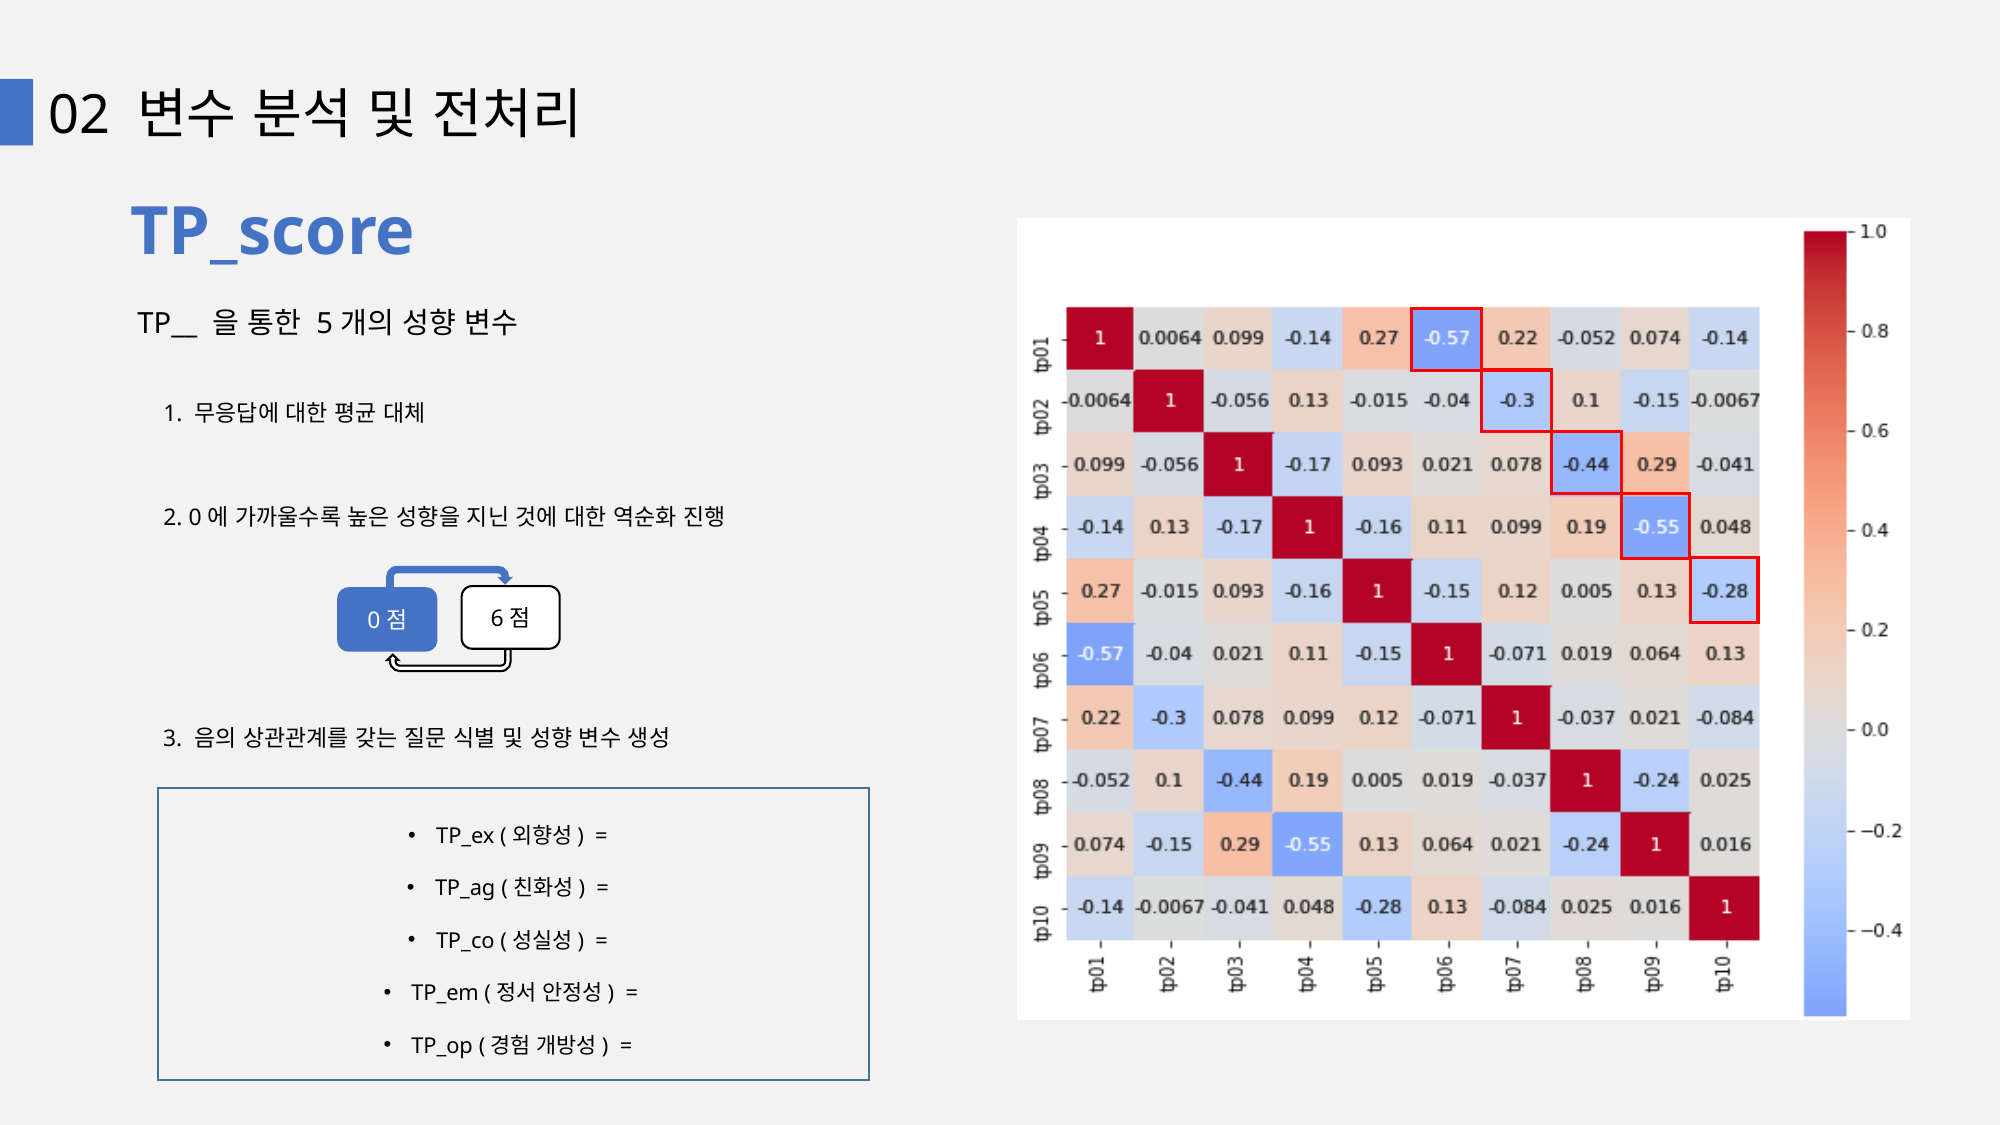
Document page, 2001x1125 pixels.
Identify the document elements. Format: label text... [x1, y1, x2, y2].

text_box TP_score [115, 180, 553, 275]
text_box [148, 377, 870, 1081]
text_box [0, 0, 2000, 1125]
text_box TP__ 을 통한 5개의 성향 변수 [122, 287, 750, 357]
text_box 02 변수 분석 및 전처리 [33, 71, 1034, 152]
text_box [1017, 218, 1910, 1020]
text_box [0, 78, 33, 146]
